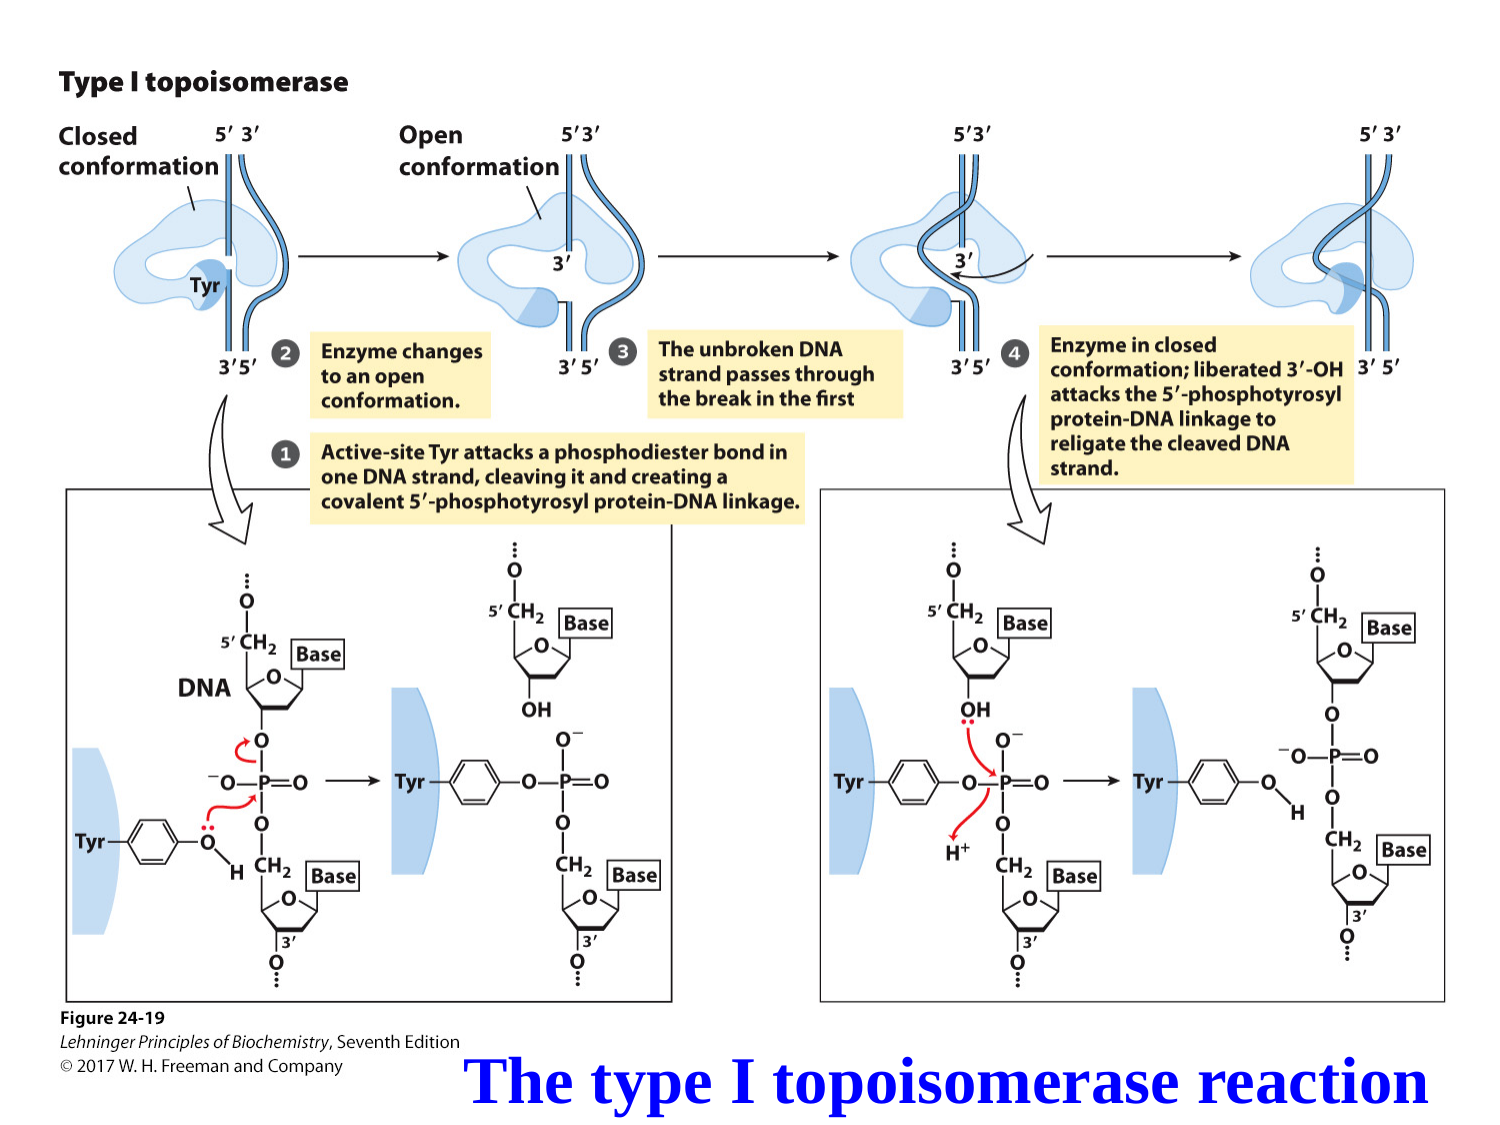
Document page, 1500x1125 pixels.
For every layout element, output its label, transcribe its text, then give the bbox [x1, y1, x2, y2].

picture [49, 62, 1451, 1080]
text_box The type I topoisomerase reaction [448, 1087, 1447, 1124]
